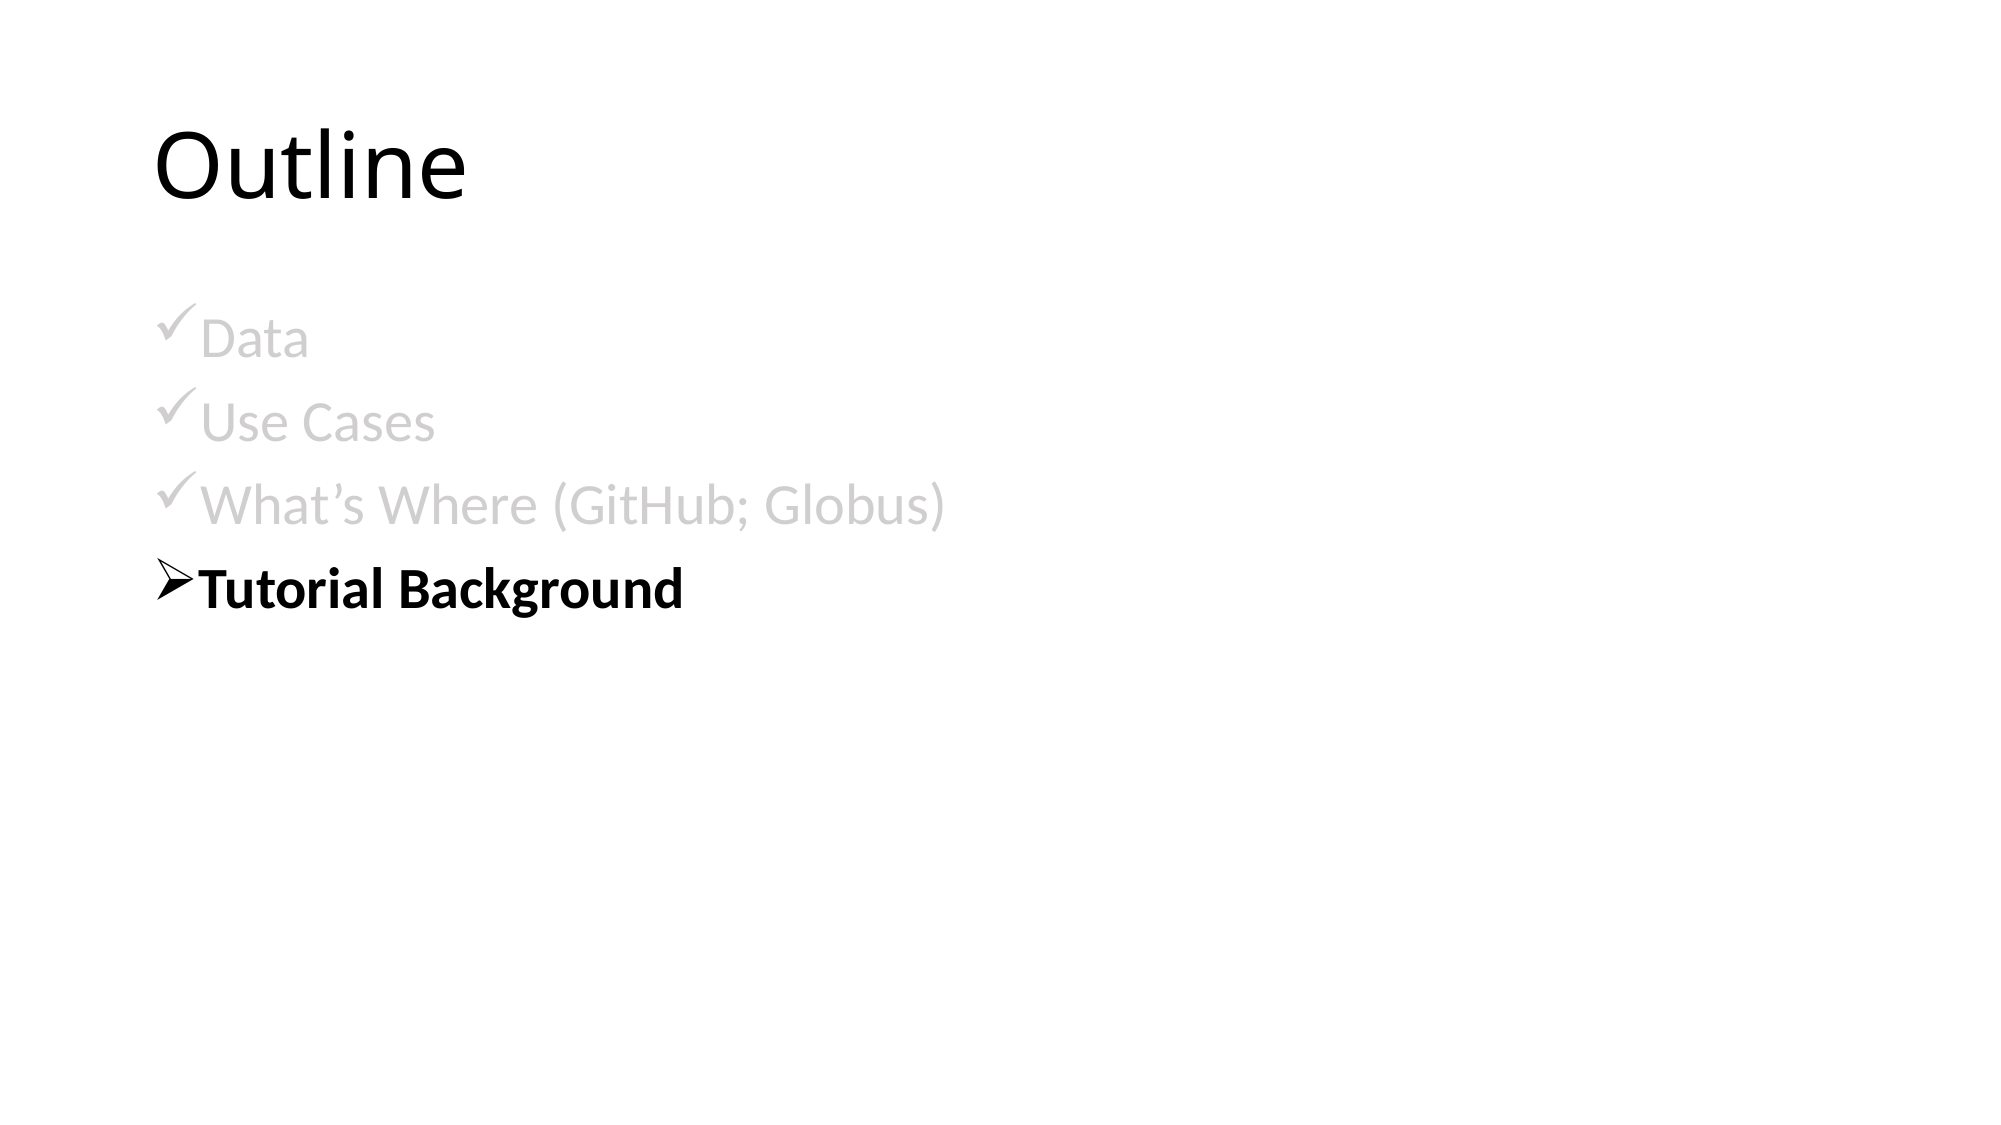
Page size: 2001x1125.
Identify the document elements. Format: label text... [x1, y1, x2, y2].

title Outline [137, 59, 1863, 278]
list Data Use Cases What’s Where (GitHub; Globus) Tutorial Background [137, 299, 988, 1014]
